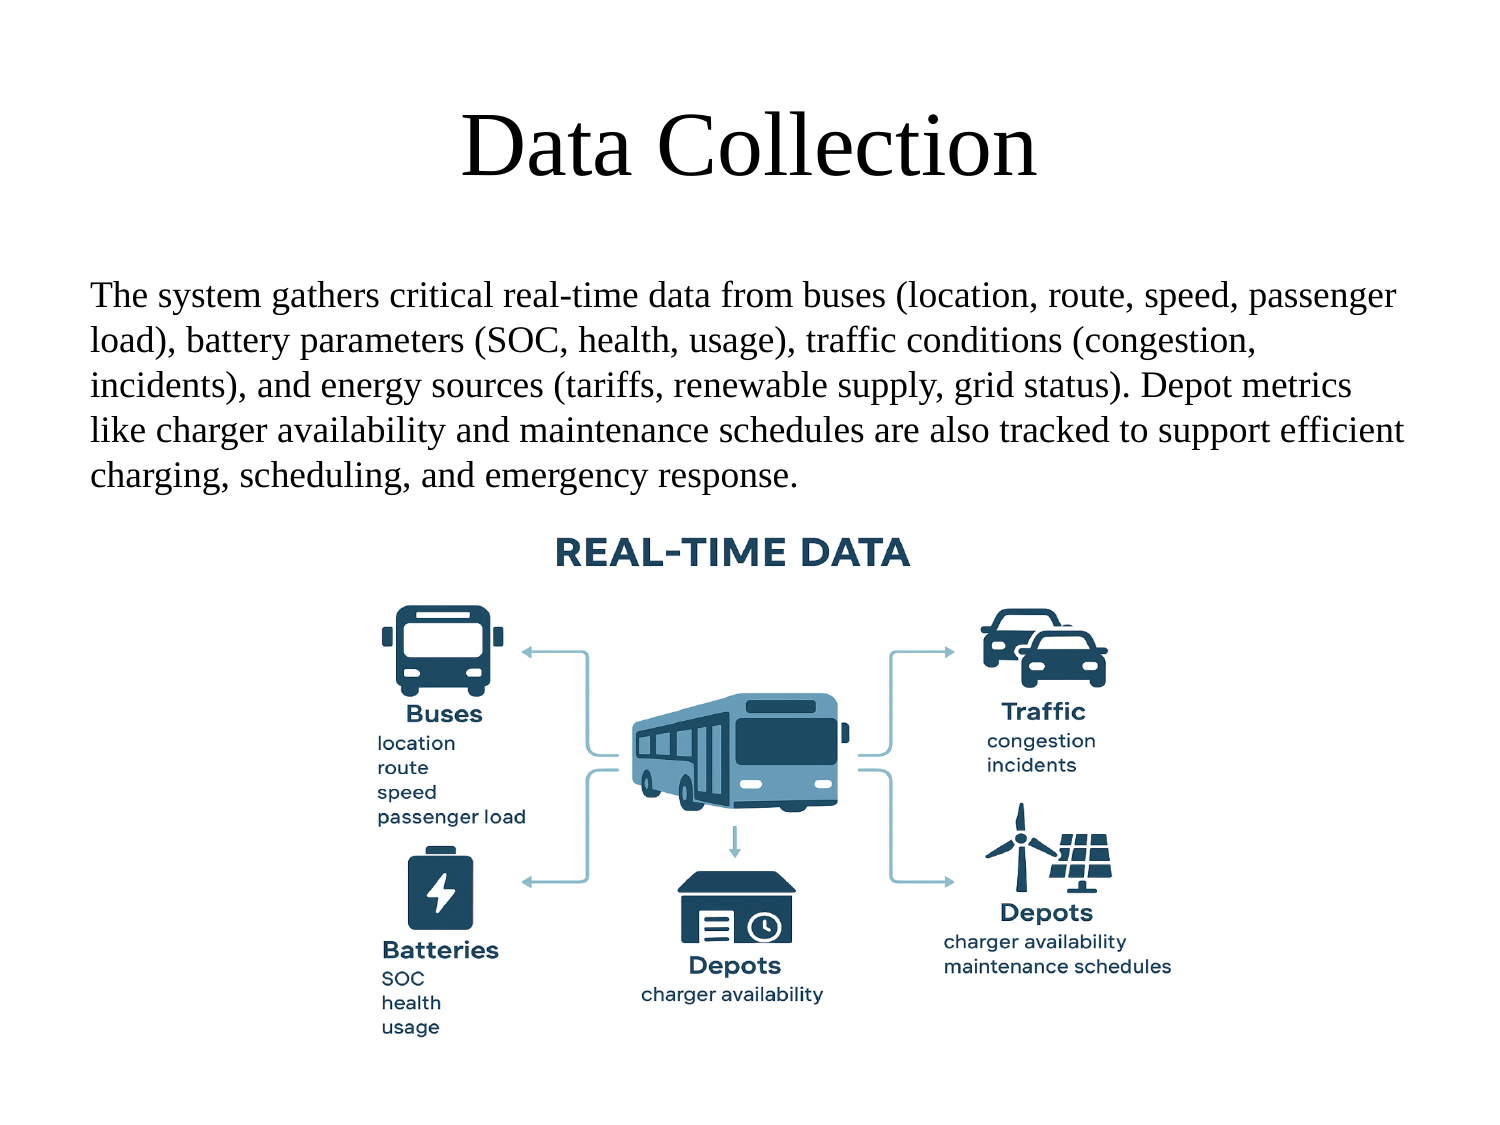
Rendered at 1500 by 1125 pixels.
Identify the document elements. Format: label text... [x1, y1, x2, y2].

list The system gathers critical real-time data from buses (location, route, speed, passenger load), battery parameters (SOC, health, usage), traffic conditions (congestion, incidents), and energy sources (tariffs, renewable supply, grid status). Depot metrics like charger availability and maintenance schedules are also tracked to support efficient charging, scheduling, and emergency response. [75, 262, 1425, 1005]
picture [287, 512, 1188, 1038]
title Data Collection [75, 45, 1425, 233]
